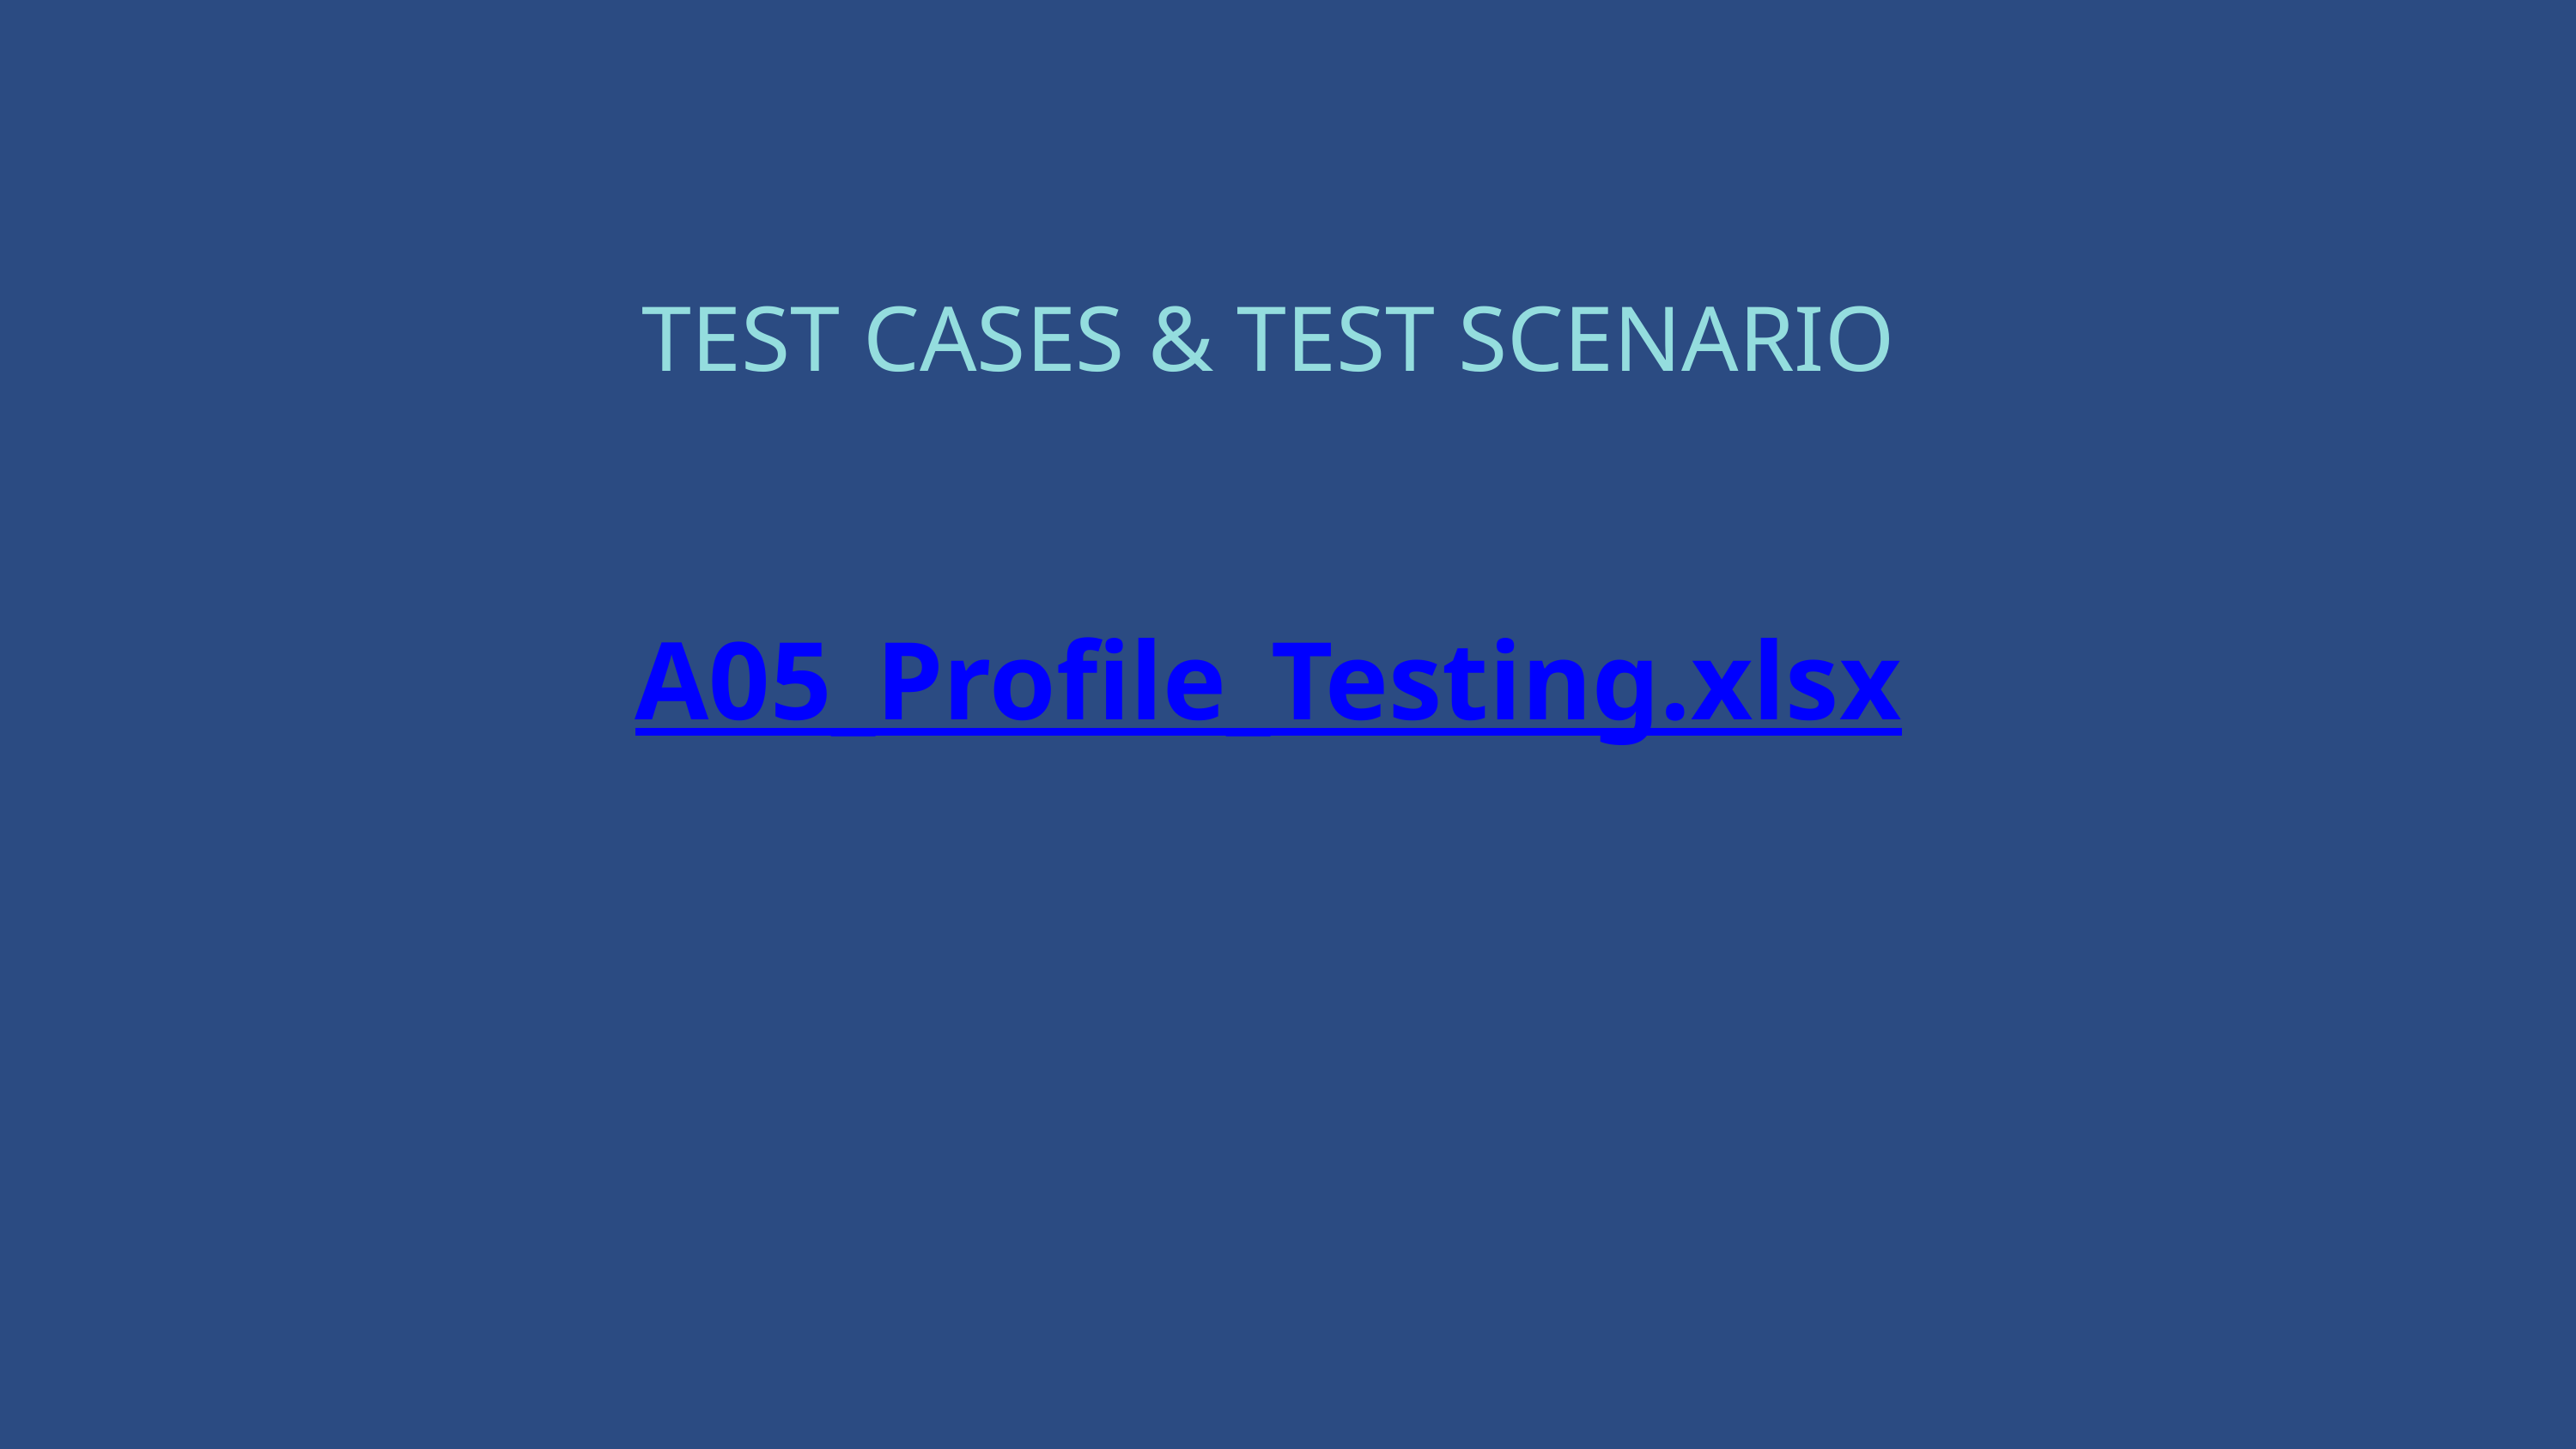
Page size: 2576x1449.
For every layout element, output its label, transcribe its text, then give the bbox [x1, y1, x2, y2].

text_box TEST CASES & TEST SCENARIO [106, 252, 2431, 390]
subtitle A05_Profile_Testing.xlsx [513, 606, 2024, 875]
